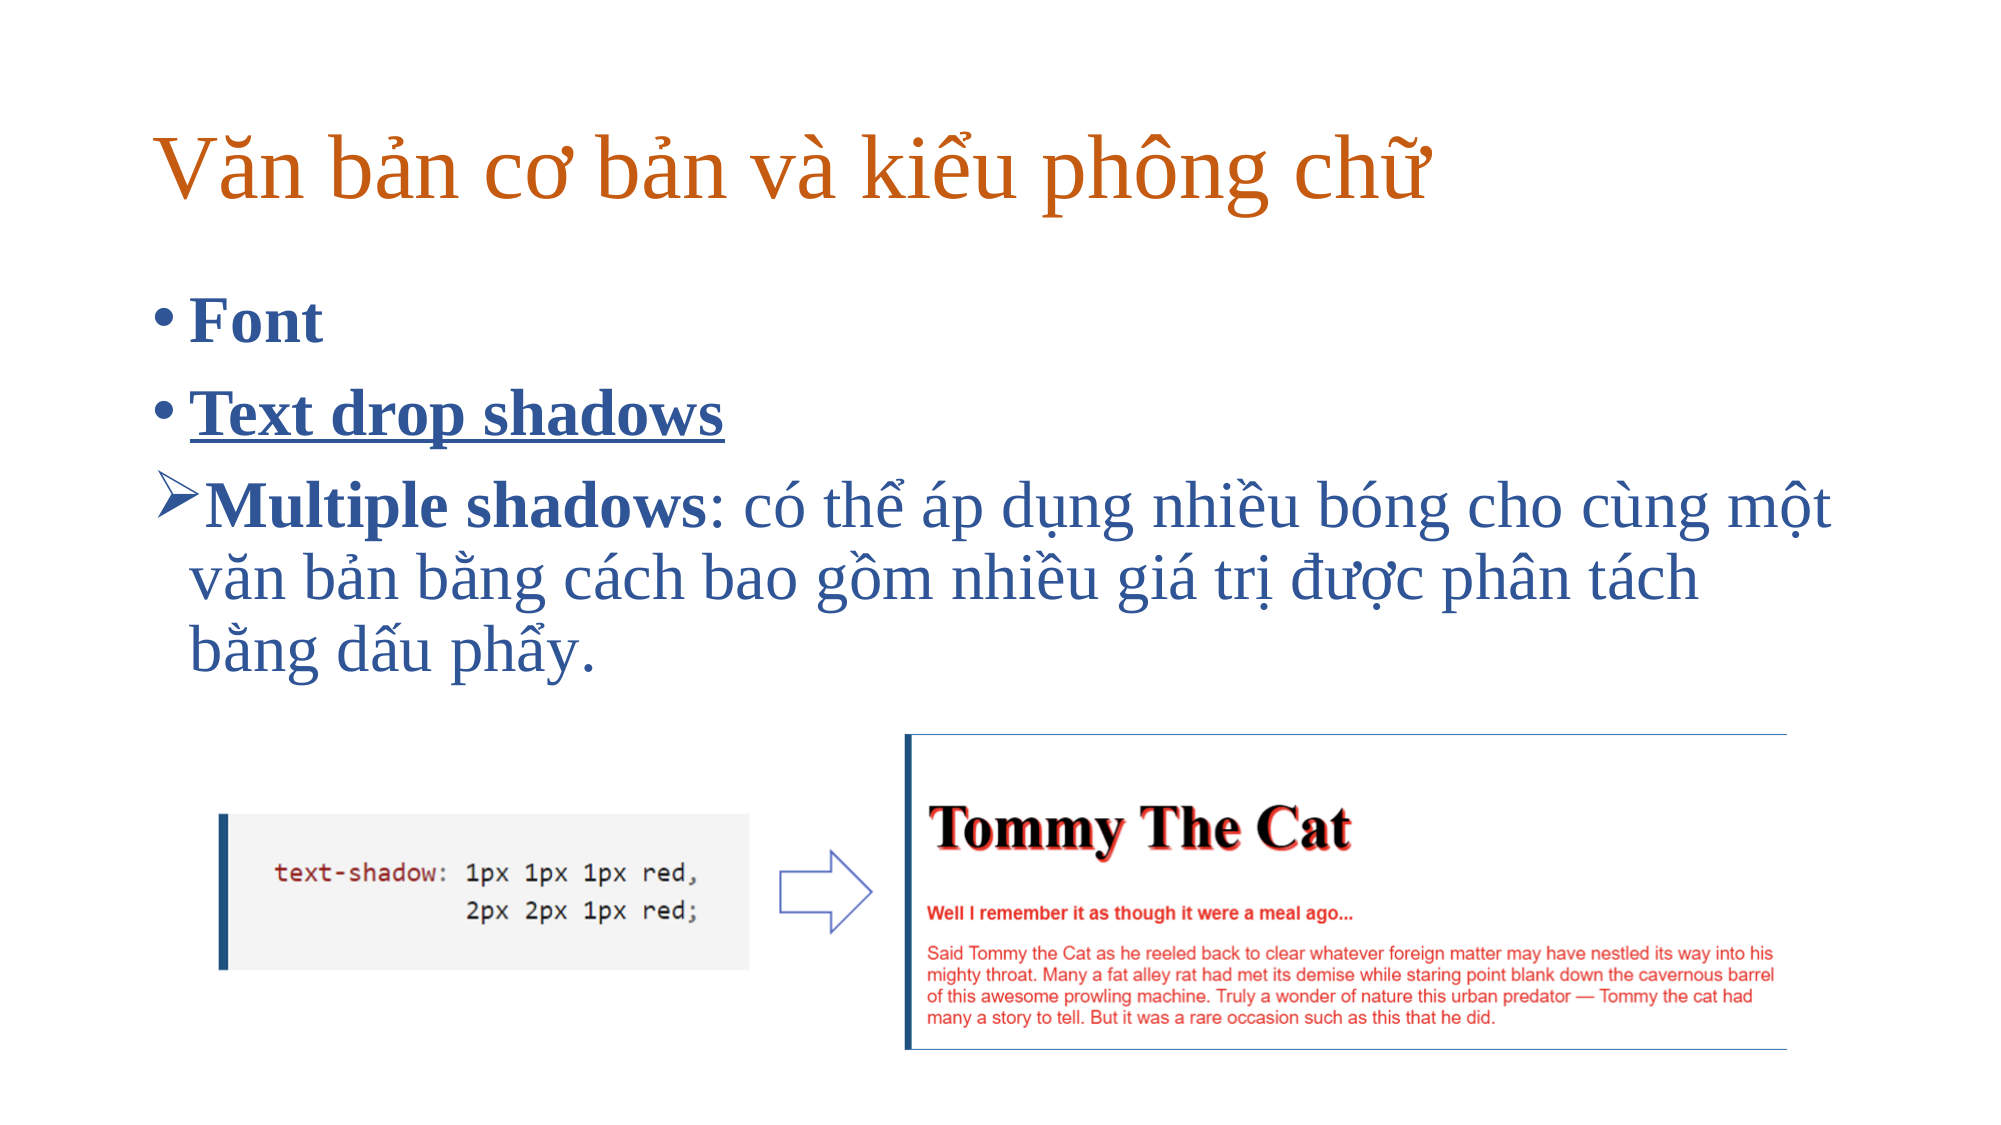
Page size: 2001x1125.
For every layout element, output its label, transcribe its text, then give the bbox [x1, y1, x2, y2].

picture [201, 712, 1799, 1091]
title Văn bản cơ bản và kiểu phông chữ [137, 59, 1863, 277]
list Font Text drop shadows Multiple shadows: có thể áp dụng nhiều bóng cho cùng một văn bản bằng cách bao gồm nhiều giá trị được phân tách bằng dấu phẩy. [137, 277, 1863, 992]
